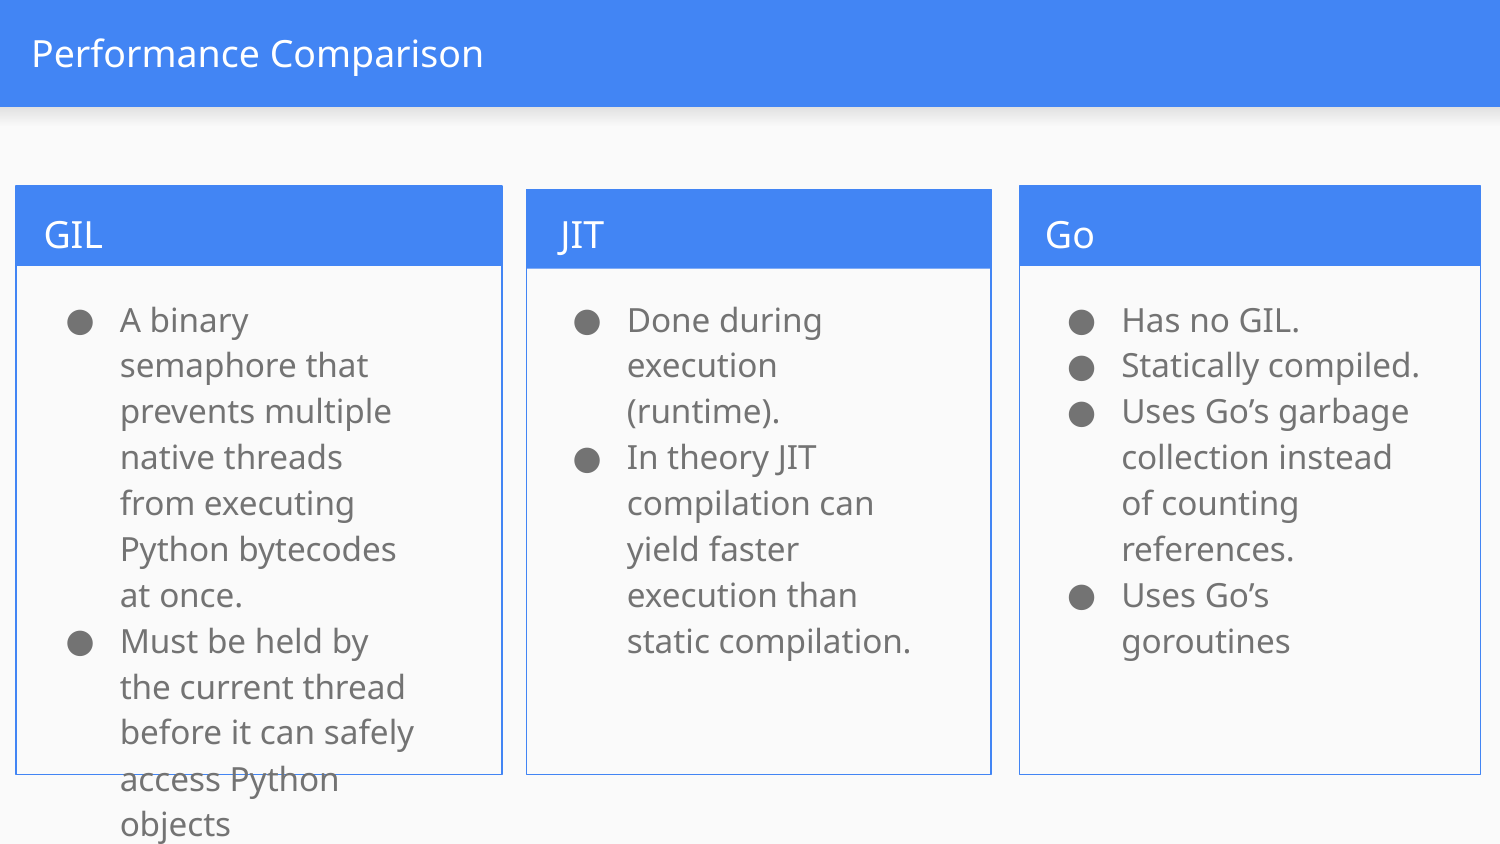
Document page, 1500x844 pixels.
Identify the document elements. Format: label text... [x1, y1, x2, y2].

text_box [526, 189, 992, 775]
title Performance Comparison [16, 2, 1464, 102]
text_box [15, 185, 503, 775]
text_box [1018, 185, 1481, 775]
